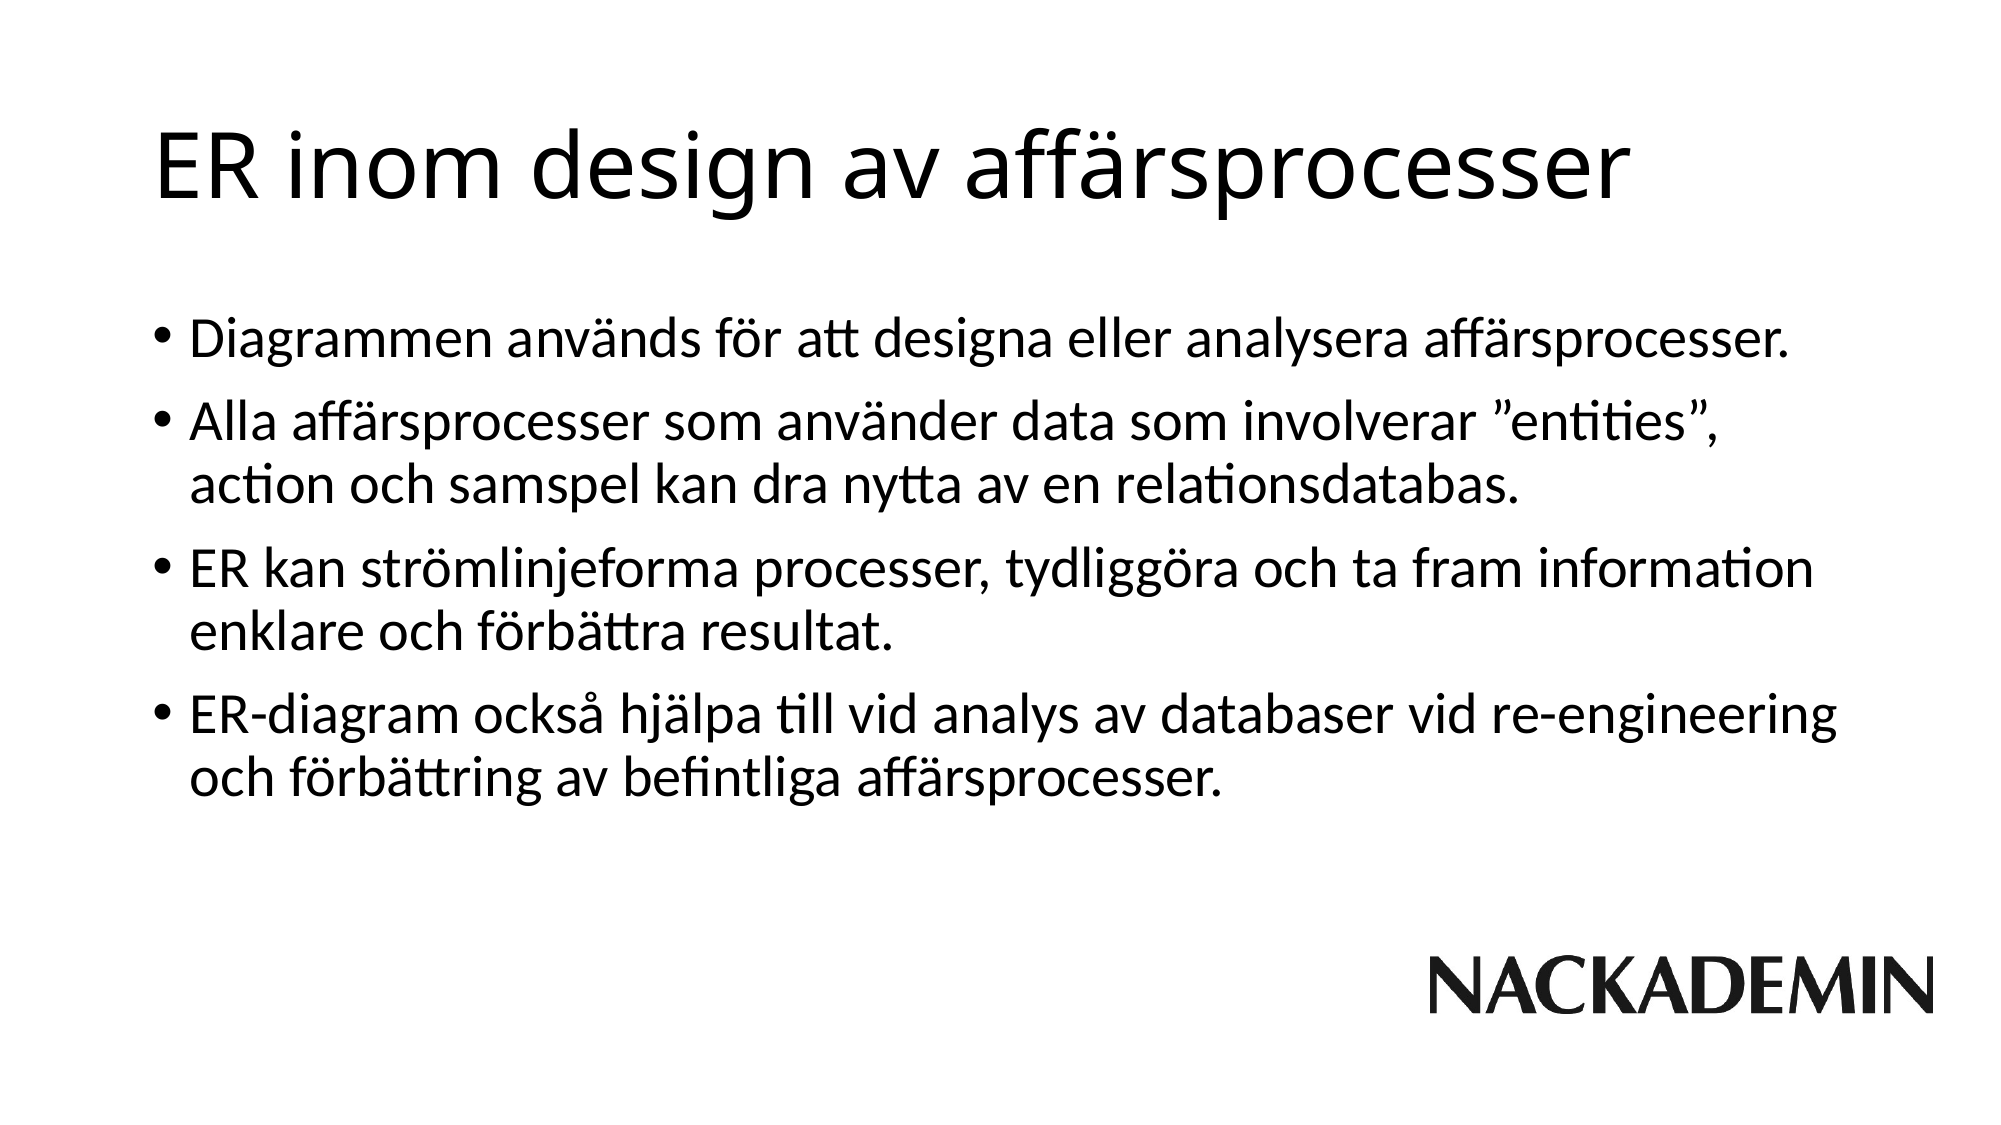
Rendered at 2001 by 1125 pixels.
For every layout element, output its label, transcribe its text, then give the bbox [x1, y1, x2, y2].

title ER inom design av affärsprocesser [137, 59, 1863, 278]
list Diagrammen används för att designa eller analysera affärsprocesser. Alla affärsprocesser som använder data som involverar ”entities”, action och samspel kan dra nytta av en relationsdatabas. ER kan strömlinjeforma processer, tydliggöra och ta fram information enklare och förbättra resultat. ER-diagram också hjälpa till vid analys av databaser vid re-engineering och förbättring av befintliga affärsprocesser. [137, 299, 1863, 1014]
picture [1429, 955, 1933, 1014]
